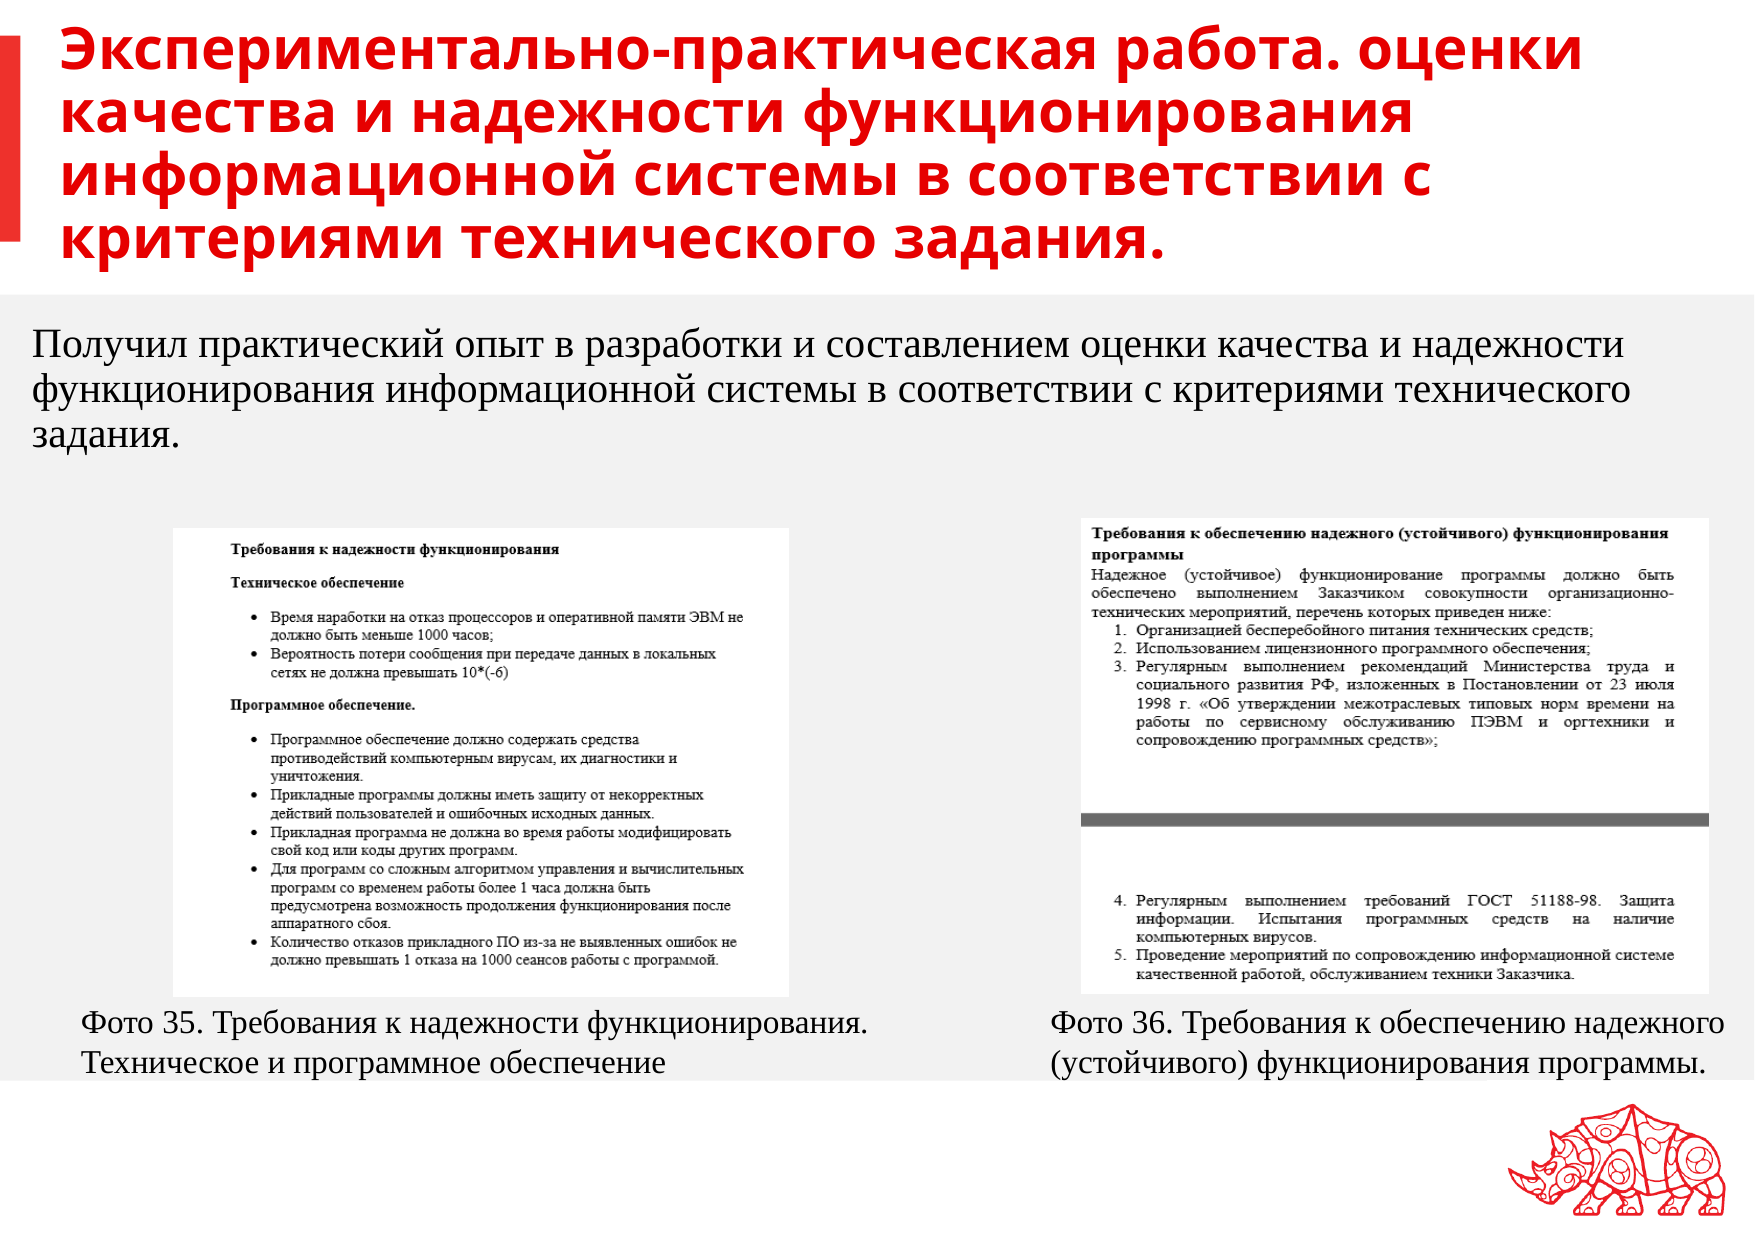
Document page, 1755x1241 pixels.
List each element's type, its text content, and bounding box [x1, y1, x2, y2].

text_box Фото 36. Требования к обеспечению надежного (устойчивого) функционирования программы. [1035, 993, 1755, 1088]
list Получил практический опыт в разработки и составлением оценки качества и надежности функционирования информационной системы в соответствии с критериями технического задания. [14, 313, 1740, 1090]
title Экспериментально-практическая работа. оценки качества и надежности функционирования информационной системы в соответствии с критериями технического задания. [59, 17, 1755, 336]
text_box Фото 35. Требования к надежности функционирования. Техническое и программное обеспечение [66, 993, 897, 1088]
picture [1081, 518, 1709, 994]
picture [1487, 1088, 1755, 1229]
picture [173, 528, 789, 997]
